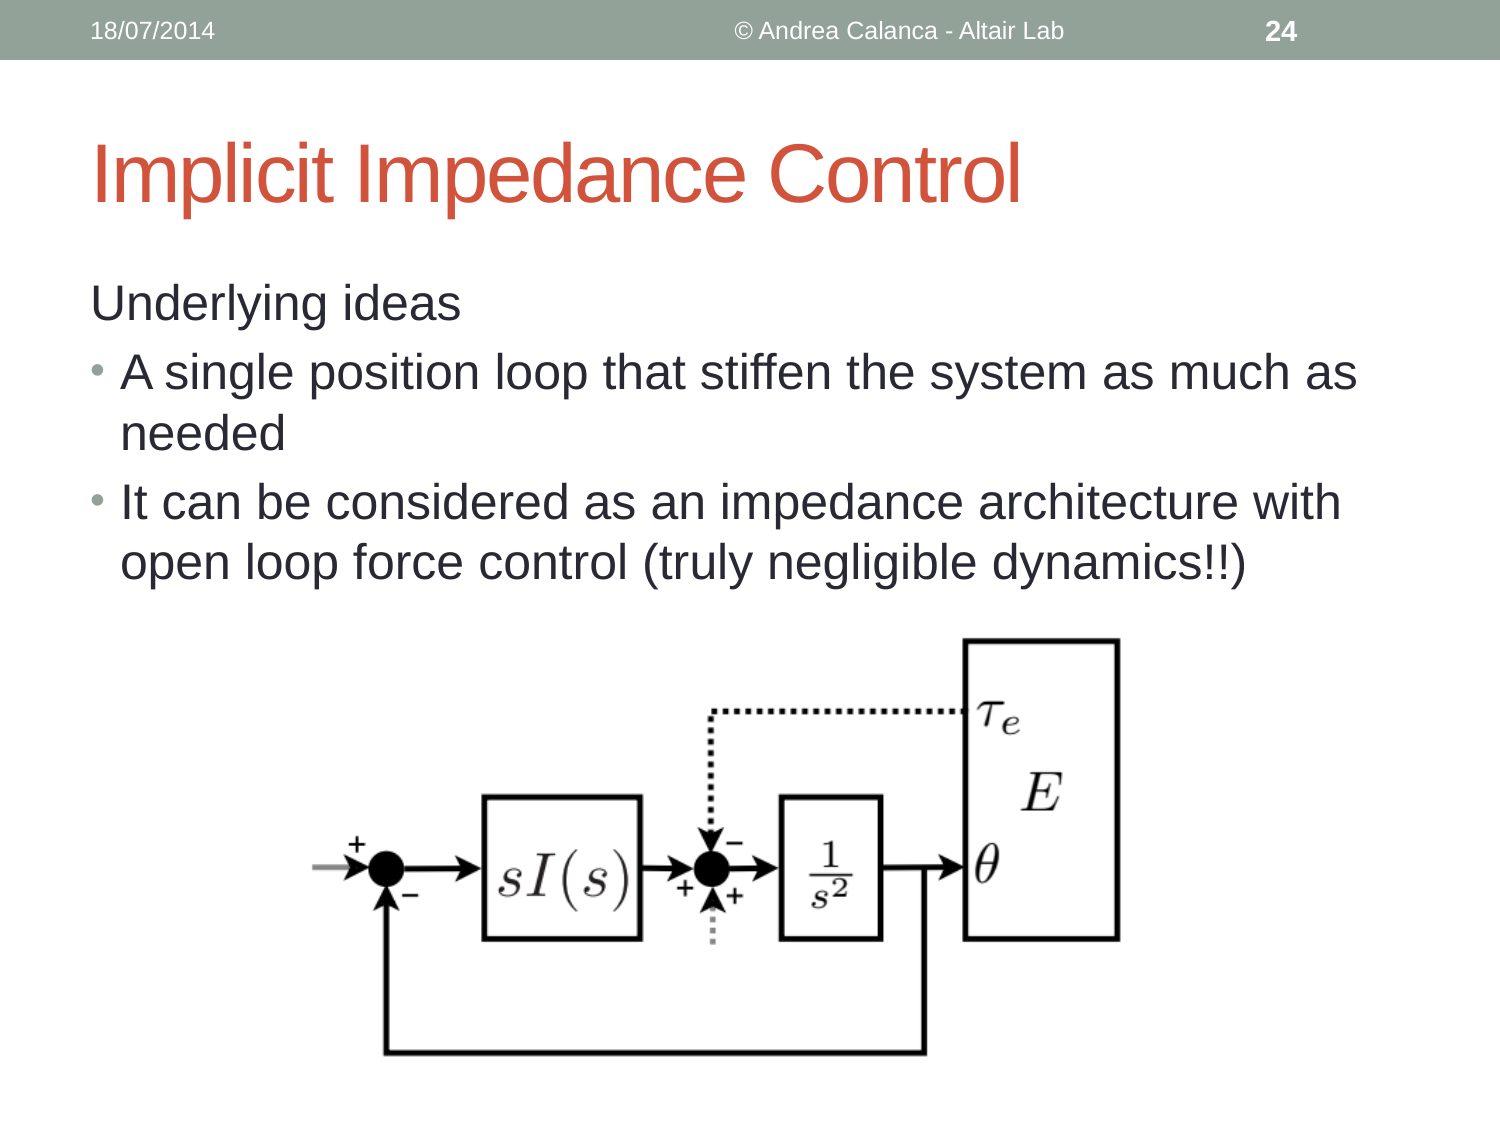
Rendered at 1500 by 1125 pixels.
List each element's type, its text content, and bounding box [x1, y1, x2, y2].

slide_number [75, 3, 550, 57]
title Implicit Impedance Control [75, 87, 1425, 250]
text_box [253, 610, 1146, 1082]
footer © Andrea Calanca - Altair Lab [562, 3, 1238, 57]
list Underlying ideas A single position loop that stiffen the system as much as needed It can be considered as an impedance architecture with open loop force control (truly negligible dynamics!!) [75, 262, 1425, 1063]
slide_number 24 [1250, 3, 1425, 57]
